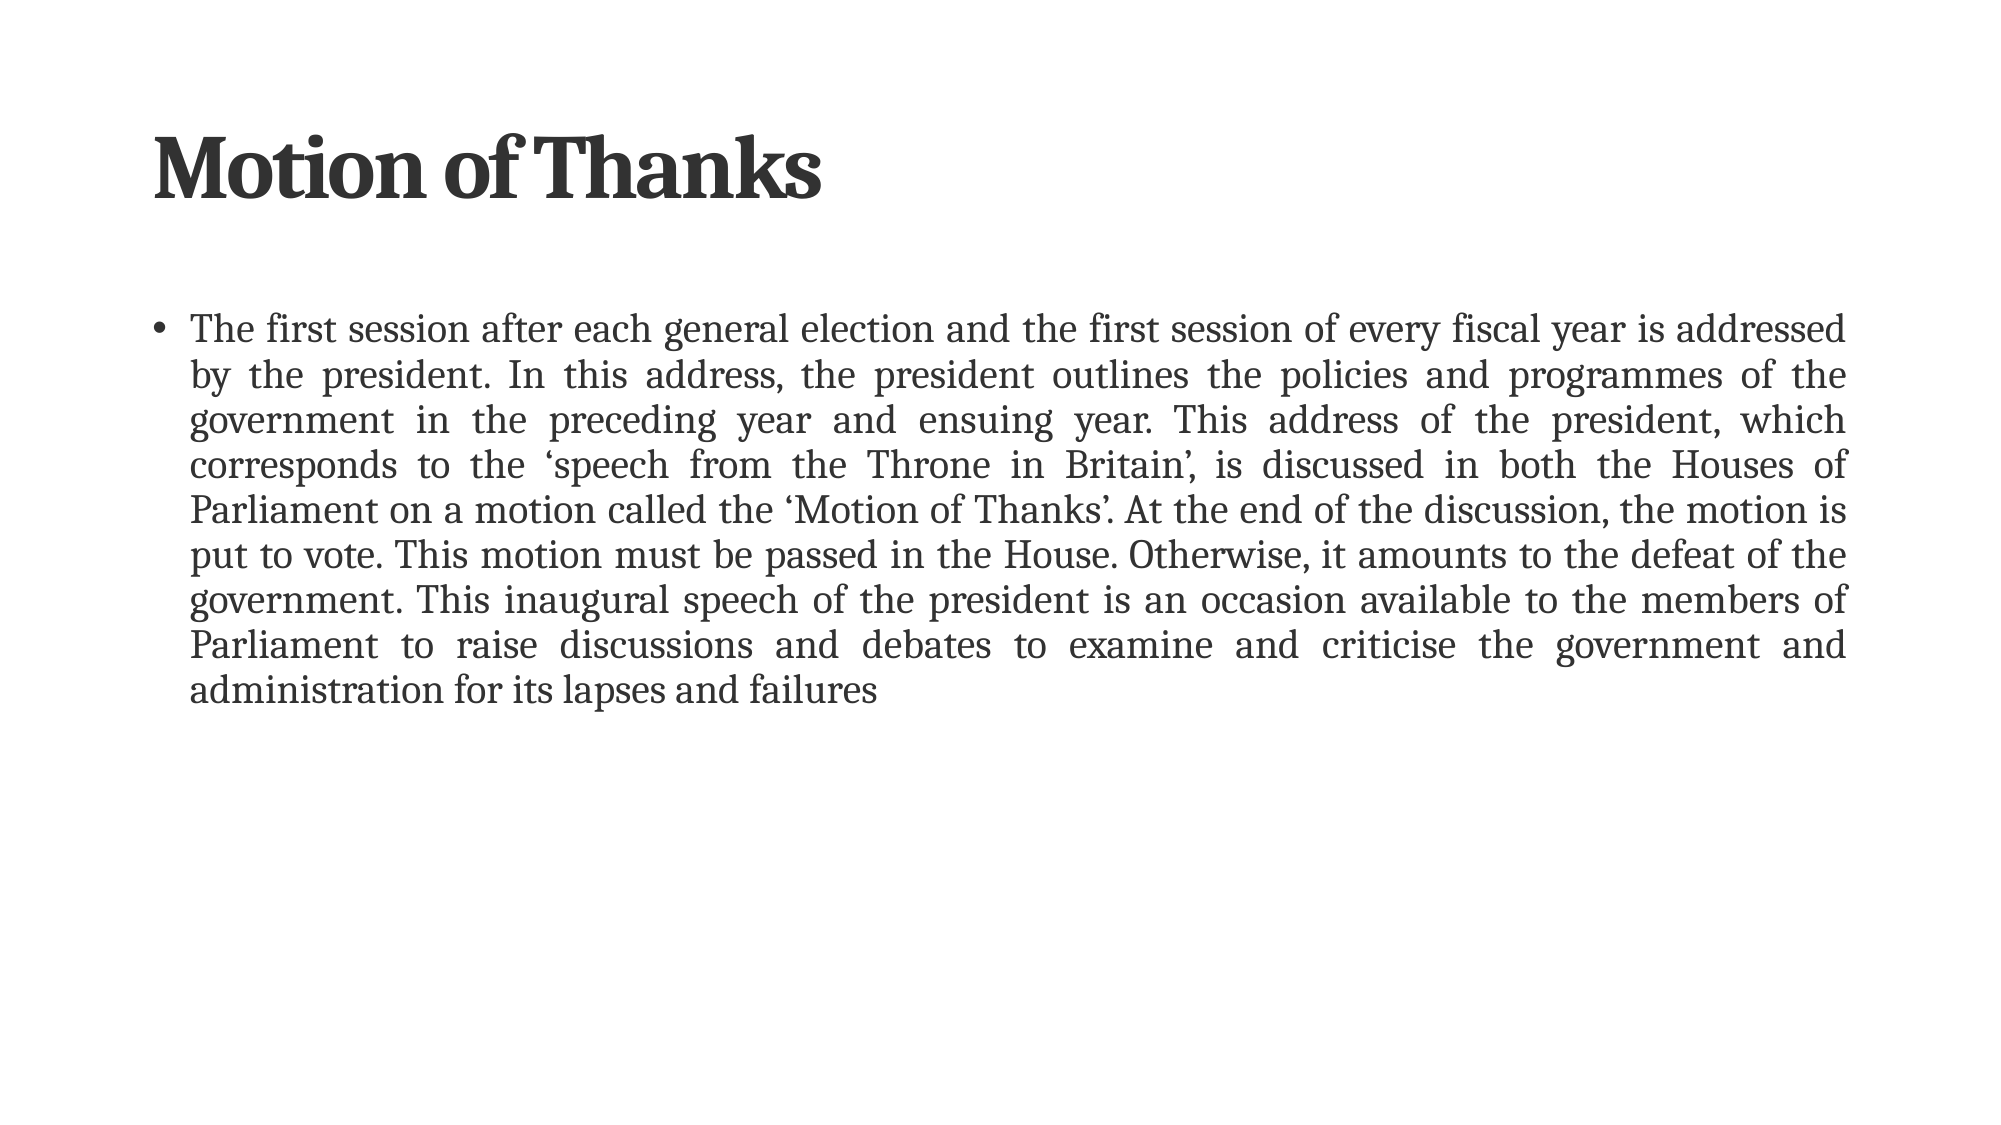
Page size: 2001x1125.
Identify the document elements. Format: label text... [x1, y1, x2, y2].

title Motion of Thanks [137, 59, 1863, 278]
list The first session after each general election and the first session of every fiscal year is addressed by the president. In this address, the president outlines the policies and programmes of the government in the preceding year and ensuing year. This address of the president, which corresponds to the ‘speech from the Throne in Britain’, is discussed in both the Houses of Parliament on a motion called the ‘Motion of Thanks’. At the end of the discussion, the motion is put to vote. This motion must be passed in the House. Otherwise, it amounts to the defeat of the government. This inaugural speech of the president is an occasion available to the members of Parliament to raise discussions and debates to examine and criticise the government and administration for its lapses and failures [137, 299, 1863, 1014]
